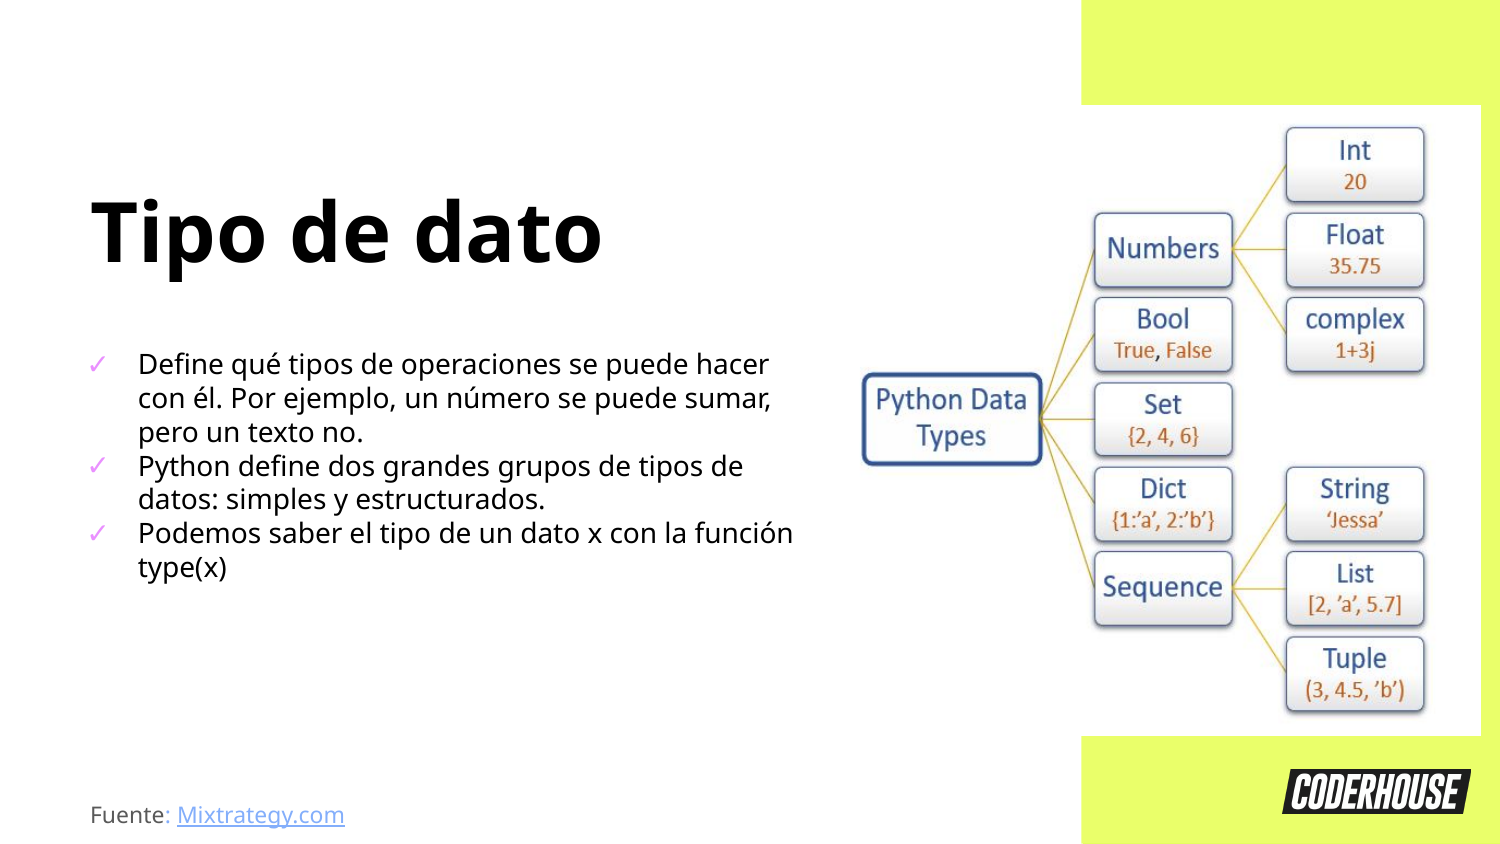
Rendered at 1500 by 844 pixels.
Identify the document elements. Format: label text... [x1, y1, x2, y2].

text_box Tipo de dato [75, 175, 803, 331]
picture [1281, 769, 1471, 814]
text_box Fuente: Mixtrategy.com [75, 785, 568, 844]
picture [0, 0, 1481, 844]
text_box Define qué tipos de operaciones se puede hacer con él. Por ejemplo, un número se puede sumar, pero un texto no. Python define dos grandes grupos de tipos de datos: simples y estructurados. Podemos saber el tipo de un dato x con la función type(x) [48, 331, 803, 632]
